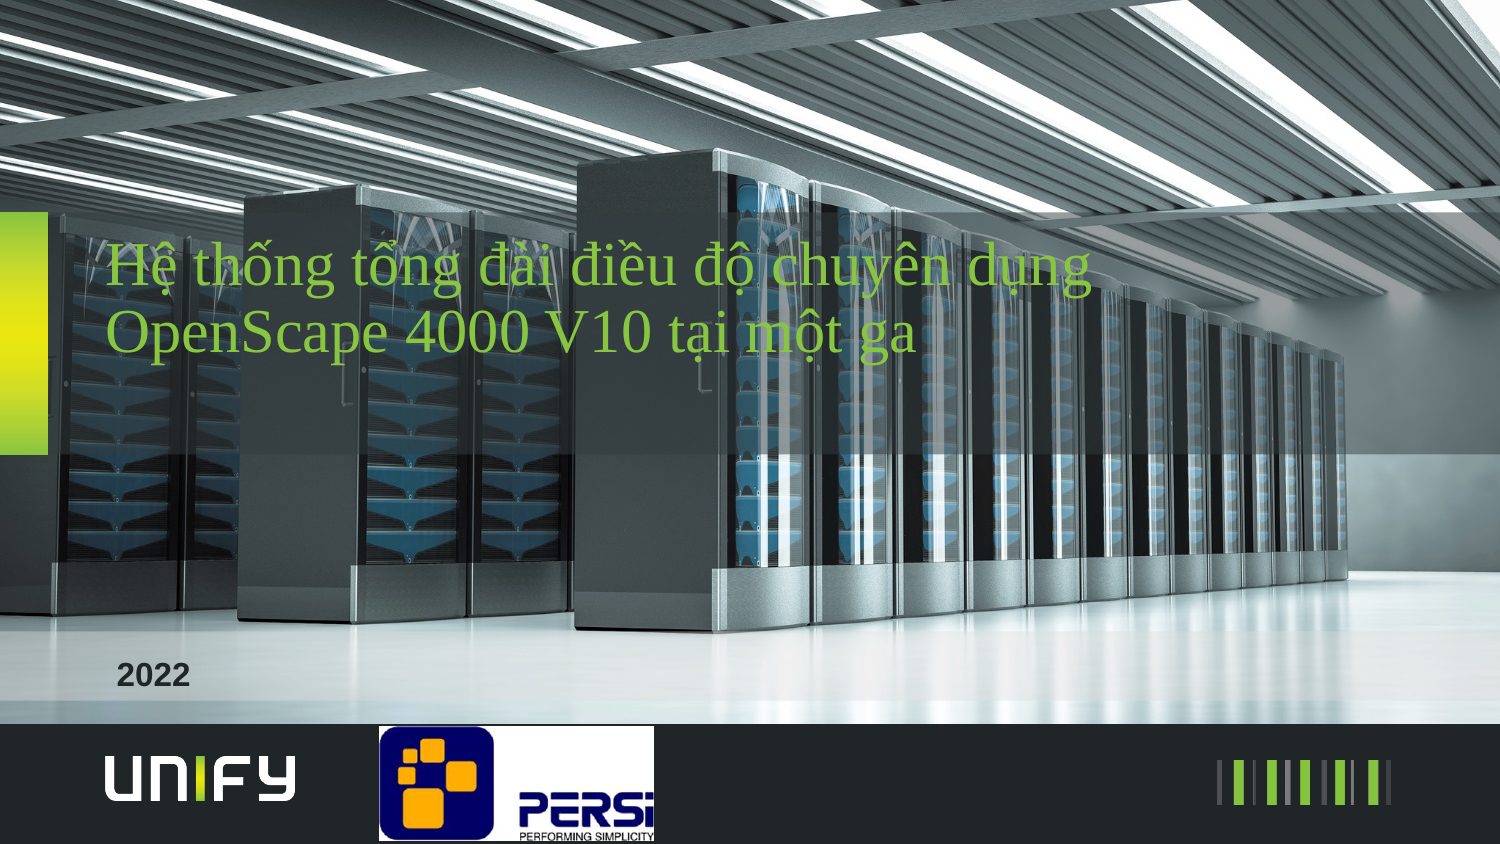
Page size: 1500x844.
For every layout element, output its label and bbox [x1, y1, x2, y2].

picture [105, 756, 295, 801]
picture [1217, 760, 1391, 805]
picture [0, 0, 1500, 724]
picture [379, 725, 654, 841]
